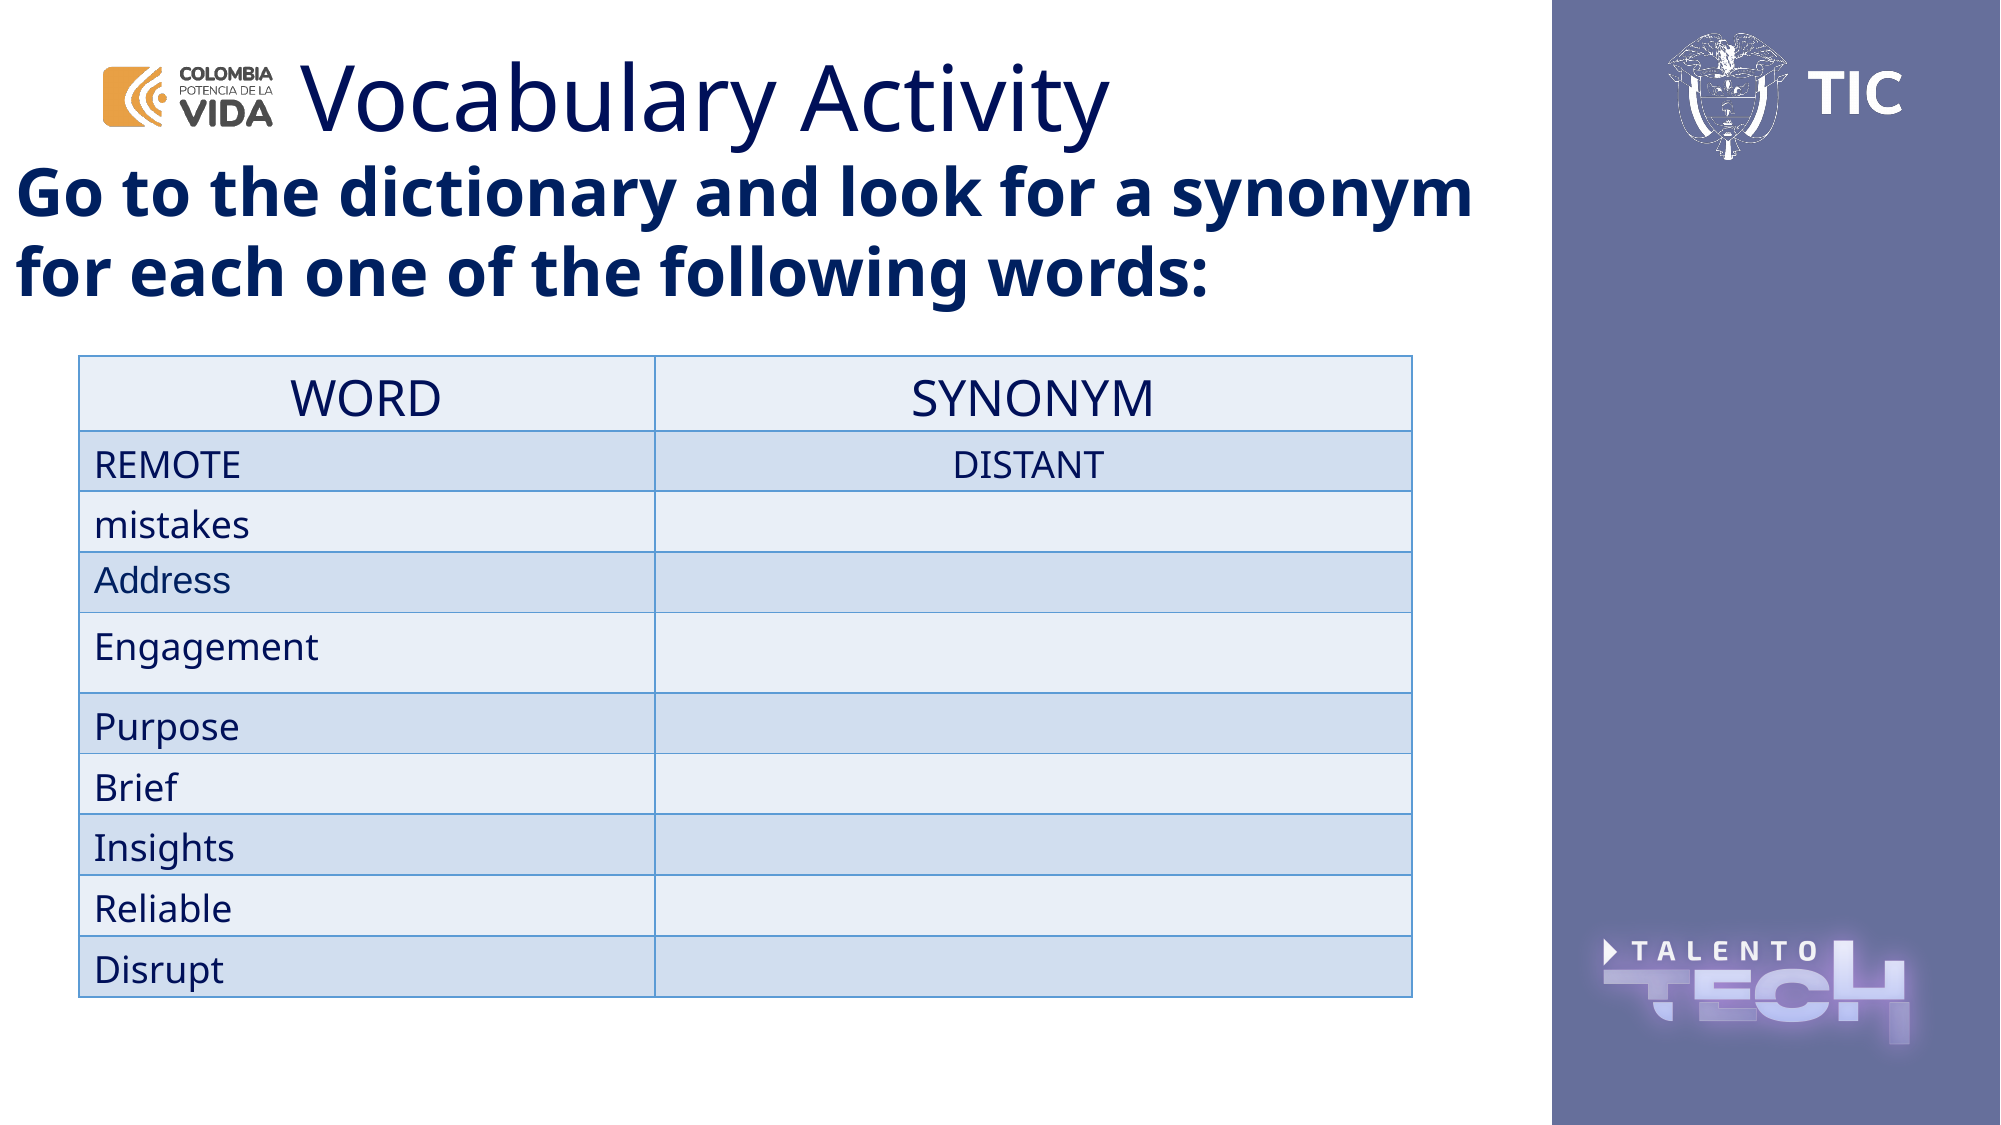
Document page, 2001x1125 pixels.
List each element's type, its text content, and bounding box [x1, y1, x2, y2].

table_cell [656, 694, 1411, 753]
table_cell DISTANT [656, 432, 1411, 490]
table_cell mistakes [80, 492, 654, 551]
table_cell [656, 553, 1411, 612]
table_cell Purpose [80, 694, 654, 753]
table_cell [656, 876, 1411, 935]
table_cell Insights [80, 815, 654, 874]
table_cell Engagement [80, 613, 654, 692]
table_cell [656, 754, 1411, 813]
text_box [97, 33, 1903, 160]
table_cell REMOTE [80, 432, 654, 490]
table_header SYNONYM [656, 357, 1411, 430]
table_cell [656, 815, 1411, 874]
picture [1564, 899, 1949, 1084]
table_header WORD [80, 357, 654, 430]
text_box Vocabulary Activity Go to the dictionary and look for a synonym for each one of the following words: [0, 32, 1553, 353]
table_cell [656, 937, 1411, 996]
table_cell Disrupt [80, 937, 654, 996]
text_box [1552, 0, 2000, 1125]
table_cell Address [80, 553, 654, 612]
table_cell Reliable [80, 876, 654, 935]
table_cell [656, 492, 1411, 551]
table_cell [656, 613, 1411, 692]
table_cell Brief [80, 754, 654, 813]
